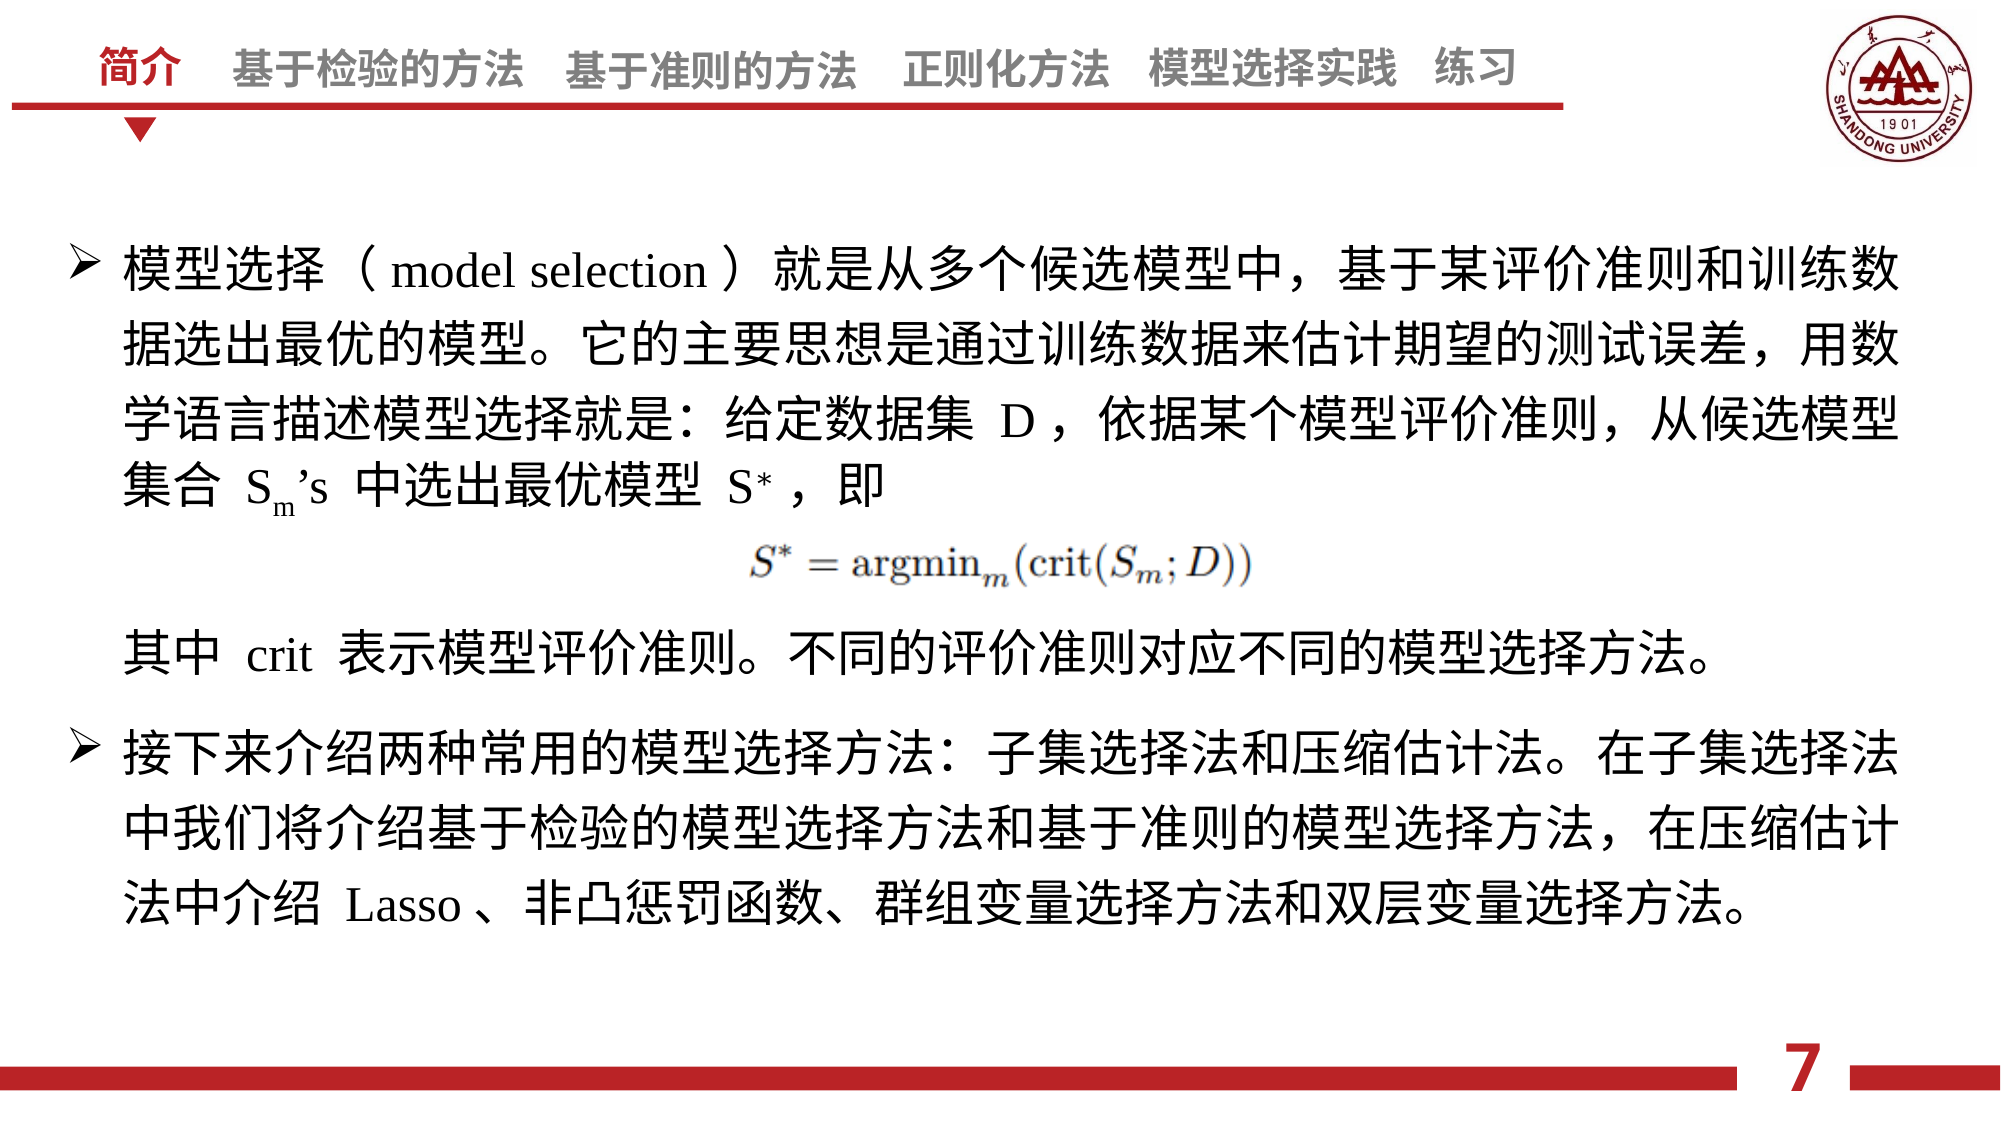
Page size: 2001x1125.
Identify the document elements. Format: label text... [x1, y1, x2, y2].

picture [1820, 9, 1977, 167]
text_box 其中 crit 表示模型评价准则。不同的评价准则对应不同的模型选择方法。 接下来介绍两种常用的模型选择方法：子集选择法和压缩估计法。在子集选择法中我们将介绍基于检验的模型选择方法和基于准则的模型选择方法，在压缩估计法中介绍 Lasso、非凸惩罚函数、群组变量选择方法和双层变量选择方法。 [50, 599, 1916, 1040]
text_box 模型选择（model selection）就是从多个候选模型中，基于某评价准则和训练数据选出最优的模型。它的主要思想是通过训练数据来估计期望的测试误差，用数学语言描述模型选择就是：给定数据集 D，依据某个模型评价准则，从候选模型集合 Sm’s 中选出最优模型 S∗，即 [50, 214, 1916, 599]
picture [739, 525, 1261, 600]
